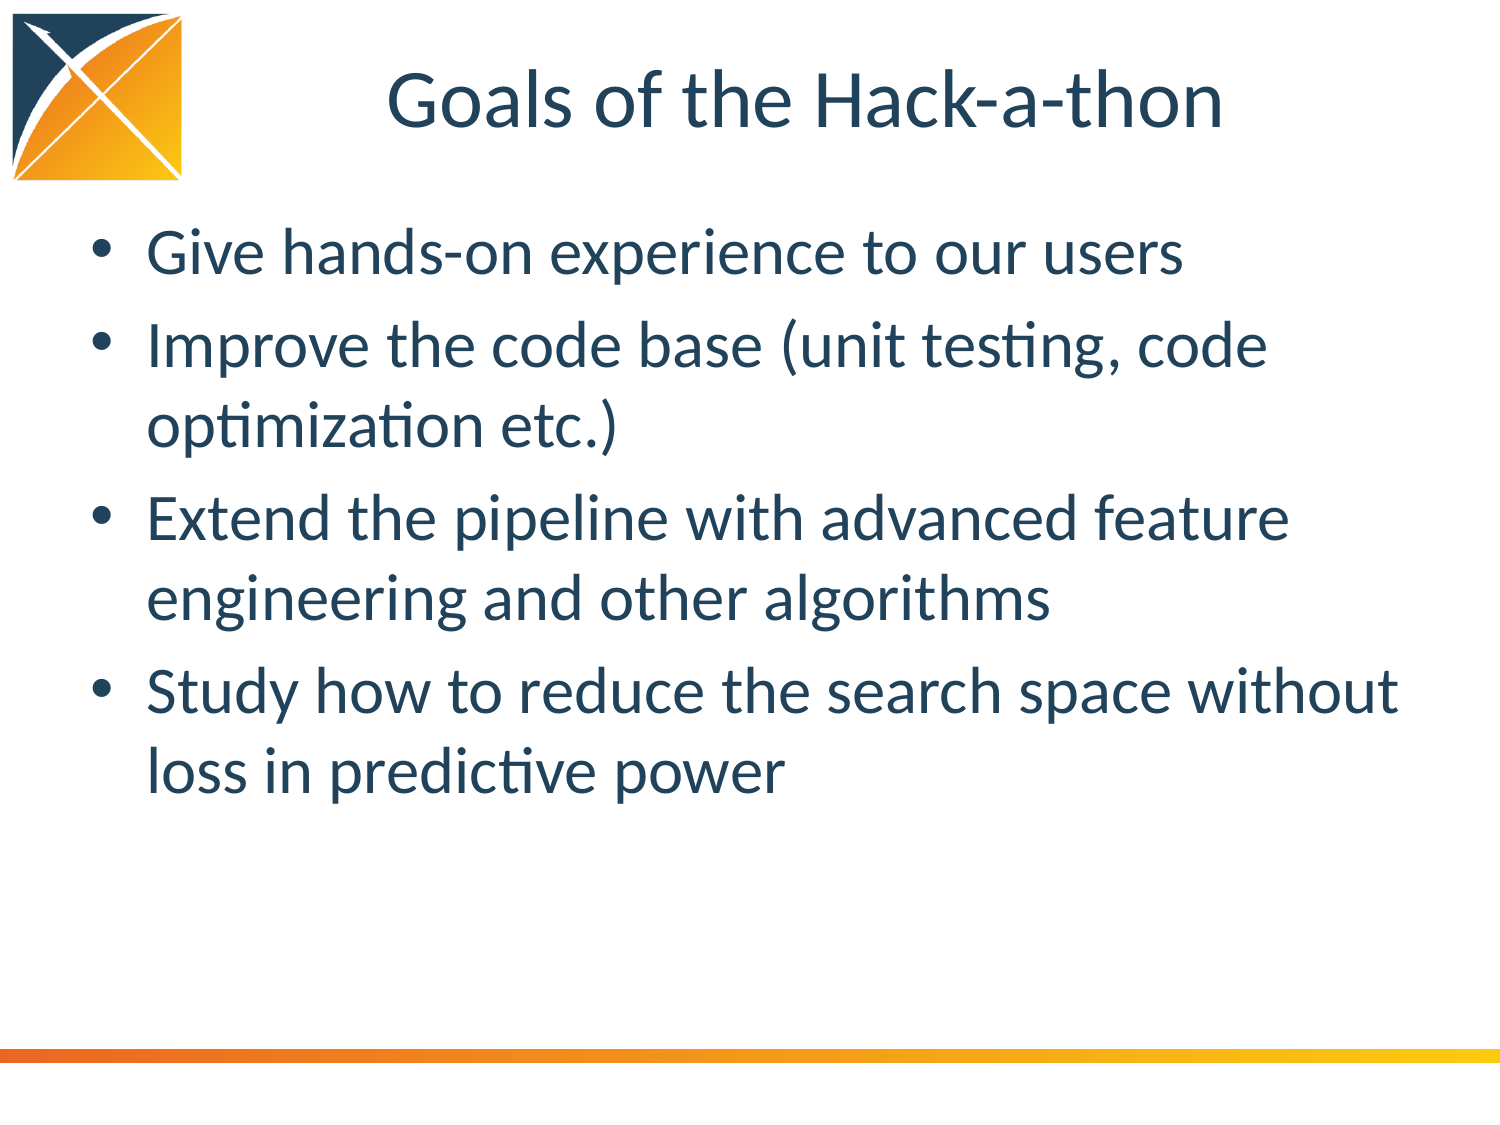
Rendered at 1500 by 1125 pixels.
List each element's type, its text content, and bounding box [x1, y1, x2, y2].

list Give hands-on experience to our users Improve the code base (unit testing, code optimization etc.) Extend the pipeline with advanced feature engineering and other algorithms Study how to reduce the search space without loss in predictive power [75, 200, 1425, 1005]
title Goals of the Hack-a-thon [187, 24, 1425, 163]
picture [0, 0, 206, 200]
